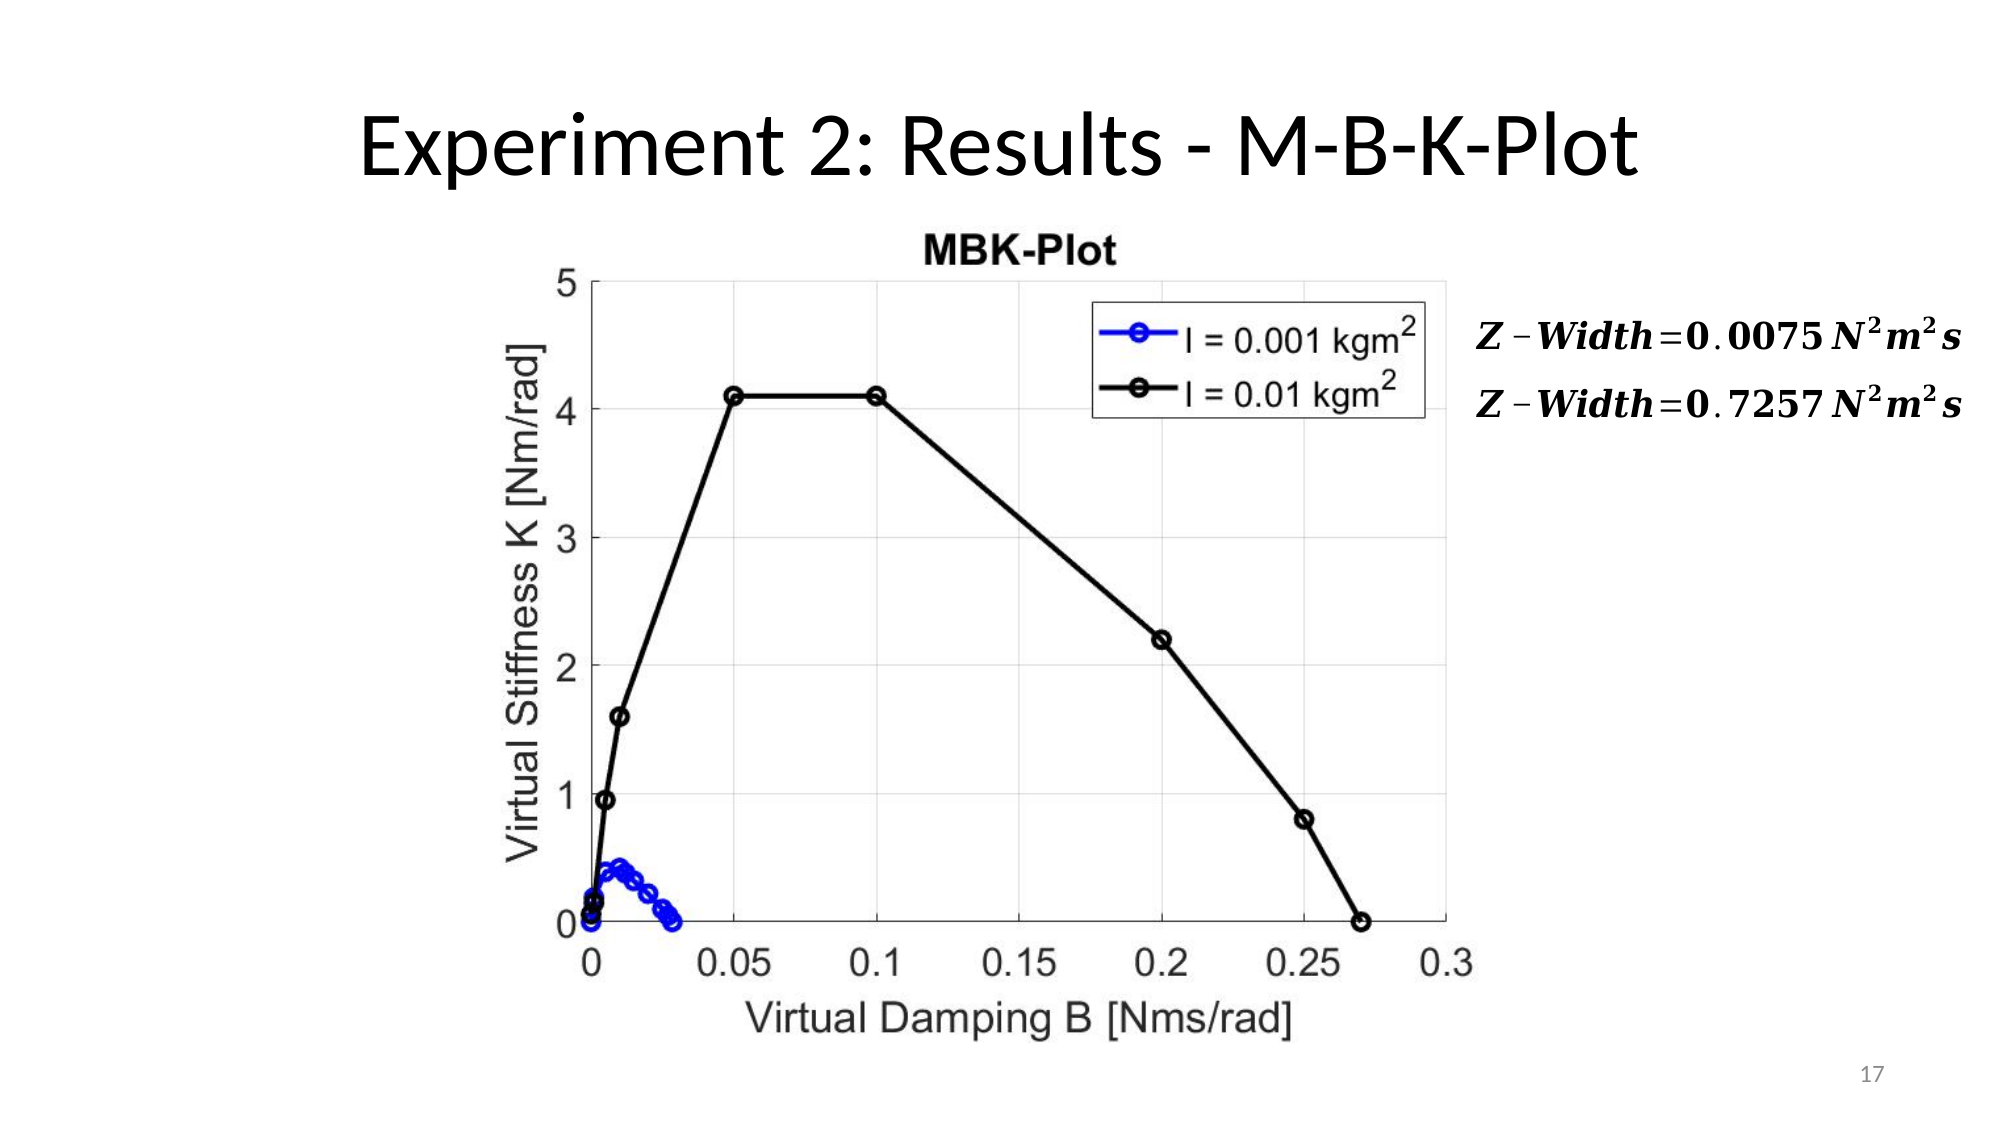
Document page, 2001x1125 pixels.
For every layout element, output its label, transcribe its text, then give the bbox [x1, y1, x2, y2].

slide_number 17 [1433, 1042, 1900, 1103]
picture [448, 215, 1552, 1043]
title Experiment 2: Results - M-B-K-Plot [99, 45, 1900, 233]
